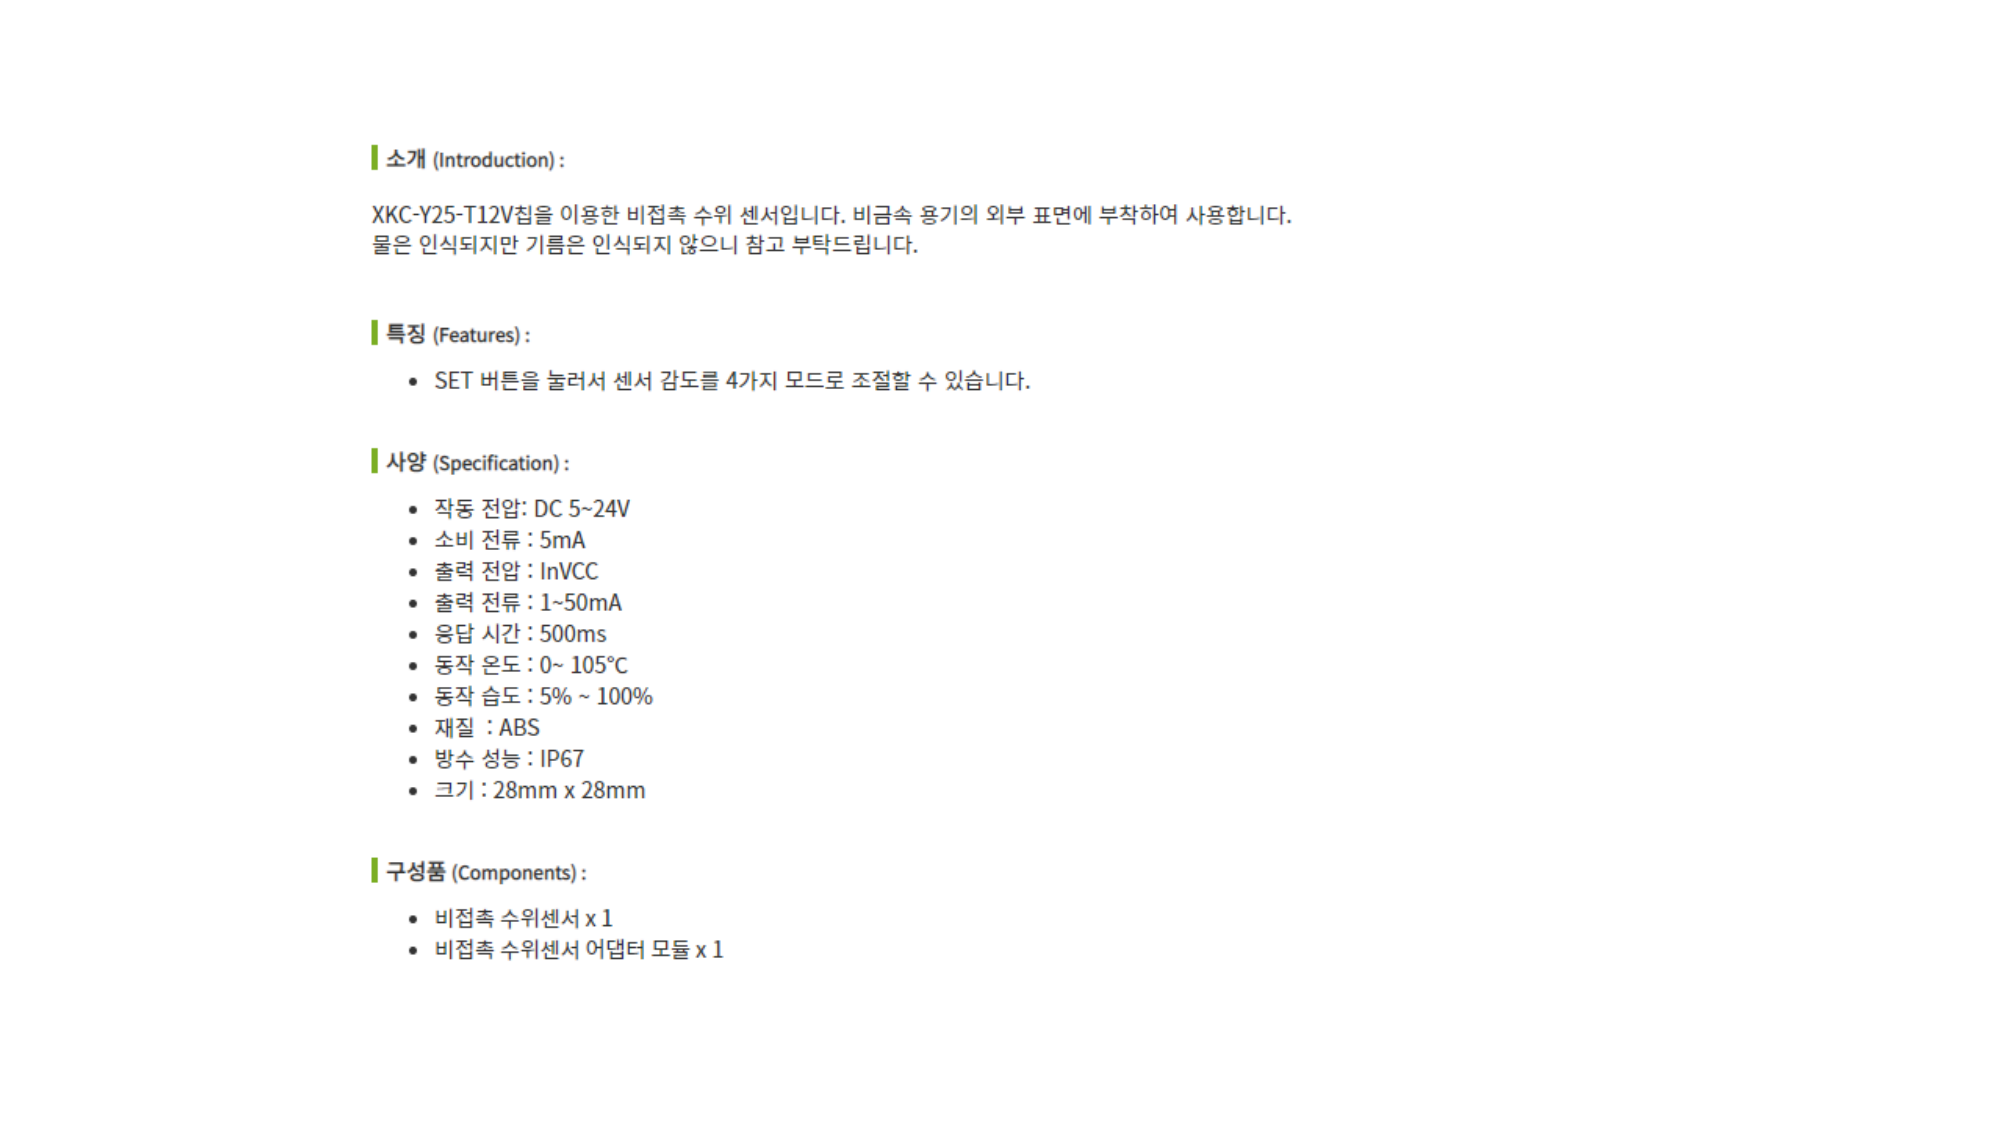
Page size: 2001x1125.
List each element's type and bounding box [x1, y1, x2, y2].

picture [328, 128, 1672, 997]
